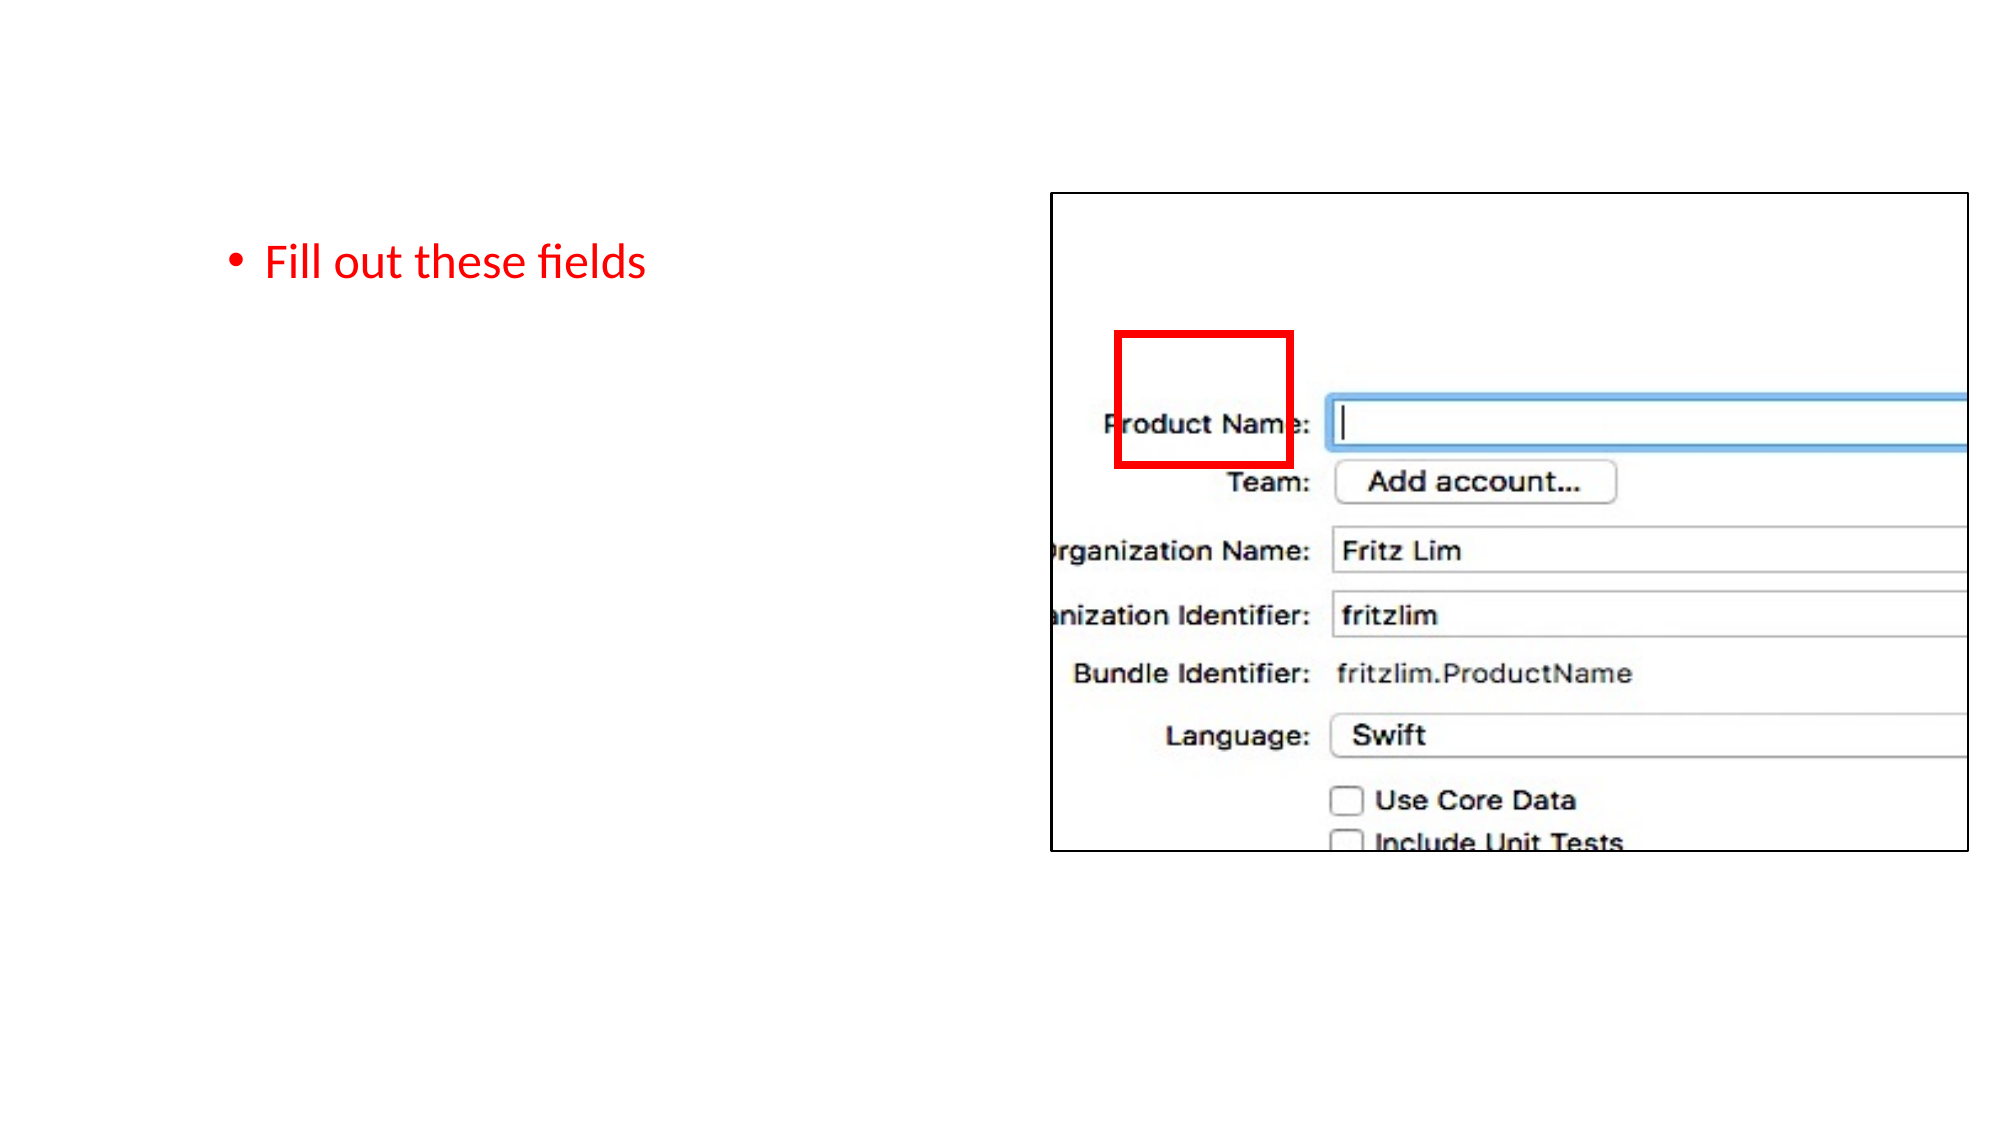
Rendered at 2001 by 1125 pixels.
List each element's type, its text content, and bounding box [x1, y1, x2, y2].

picture [1052, 194, 1968, 851]
list Fill out these fields [137, 227, 1017, 1097]
